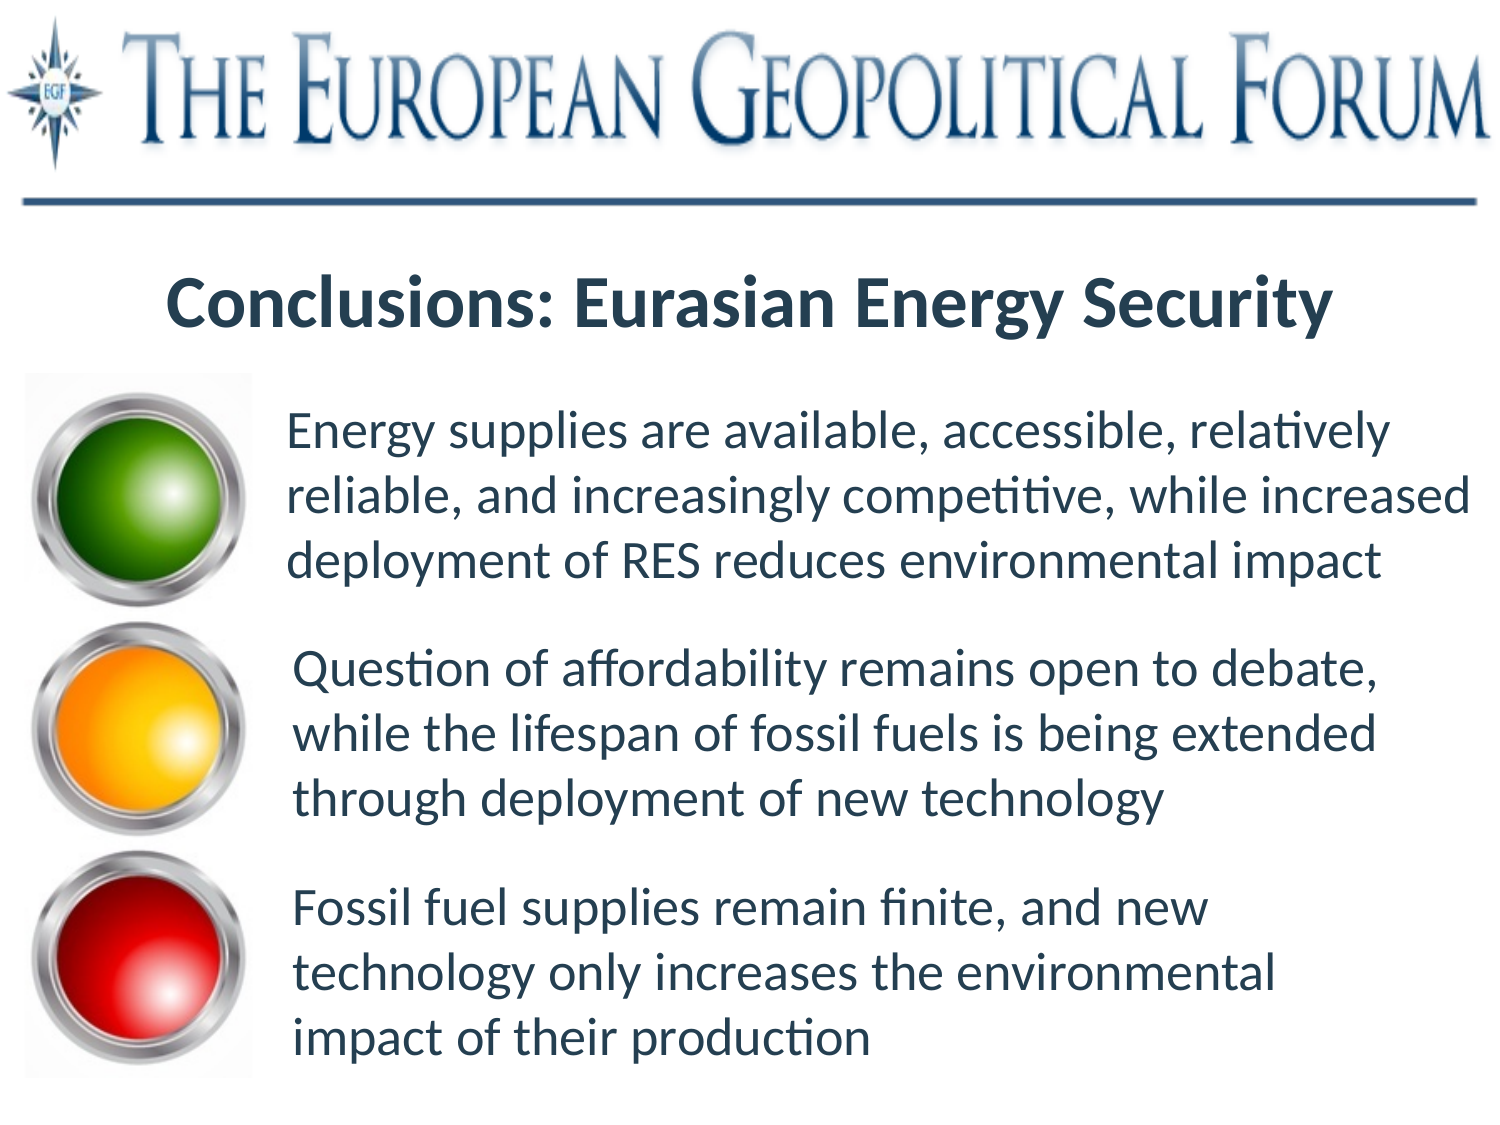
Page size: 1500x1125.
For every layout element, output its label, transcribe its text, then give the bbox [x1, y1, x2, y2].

list Energy supplies are available, accessible, relatively reliable, and increasingly competitive, while increased deployment of RES reduces environmental impact [271, 386, 1500, 598]
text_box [0, 0, 1500, 209]
picture [17, 373, 255, 1078]
title Conclusions: Eurasian Energy Security [0, 216, 1500, 387]
text_box Fossil fuel supplies remain finite, and new technology only increases the environmental impact of their production [277, 864, 1399, 1067]
text_box Question of affordability remains open to debate, while the lifespan of fossil fuels is being extended through deployment of new technology [277, 624, 1500, 827]
